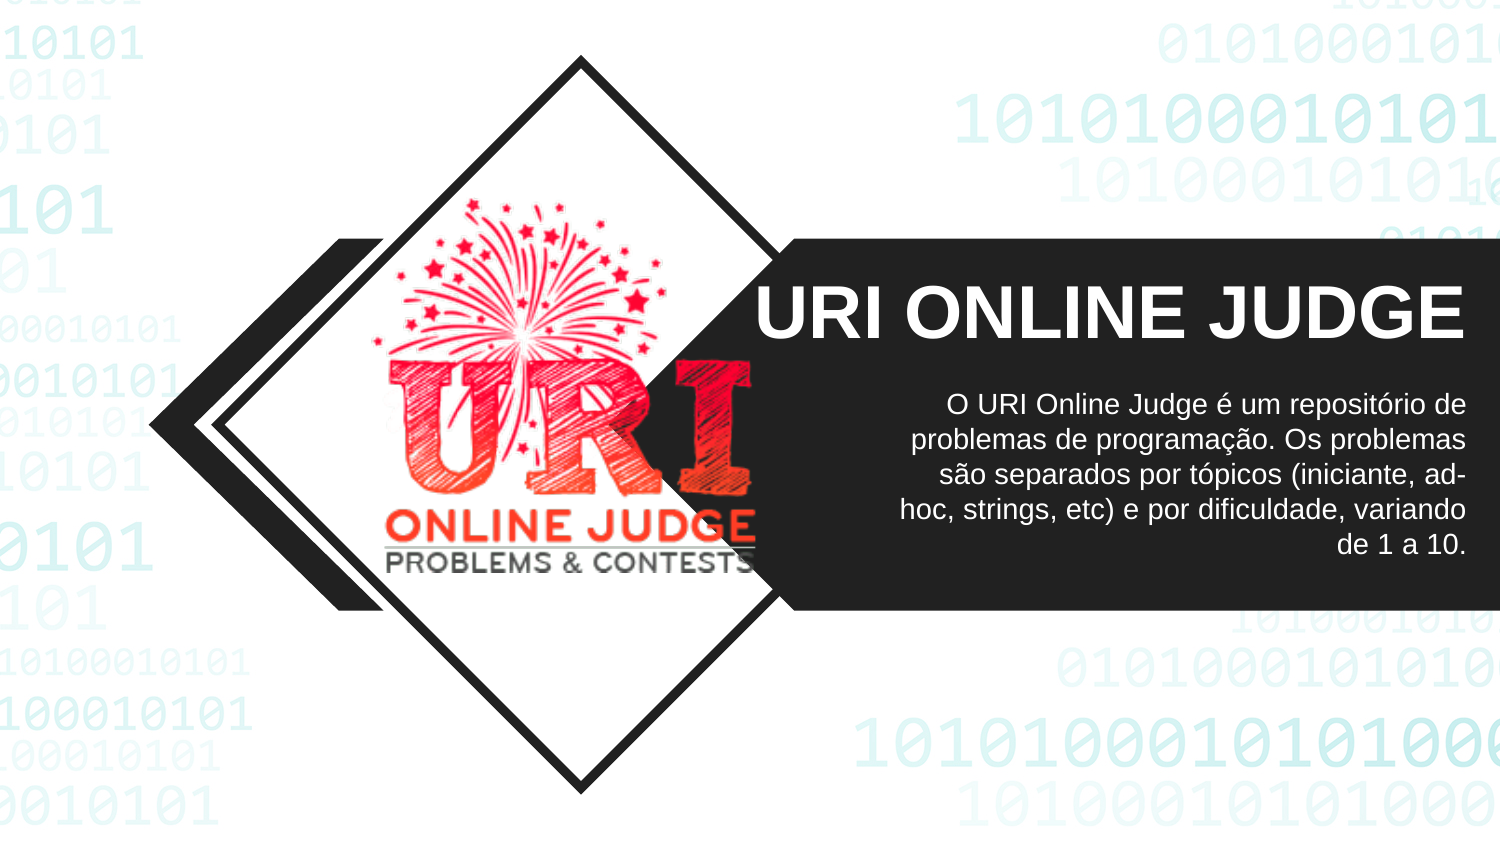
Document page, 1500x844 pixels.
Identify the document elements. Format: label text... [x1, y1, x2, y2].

text_box URI ONLINE JUDGE [799, 256, 1483, 371]
picture [0, 0, 1500, 844]
text_box [763, 238, 1500, 611]
text_box O URI Online Judge é um repositório de problemas de programação. Os problemas são separados por tópicos (iniciante, ad-hoc, strings, etc) e por dificuldade, variando de 1 a 10. [882, 378, 1483, 570]
